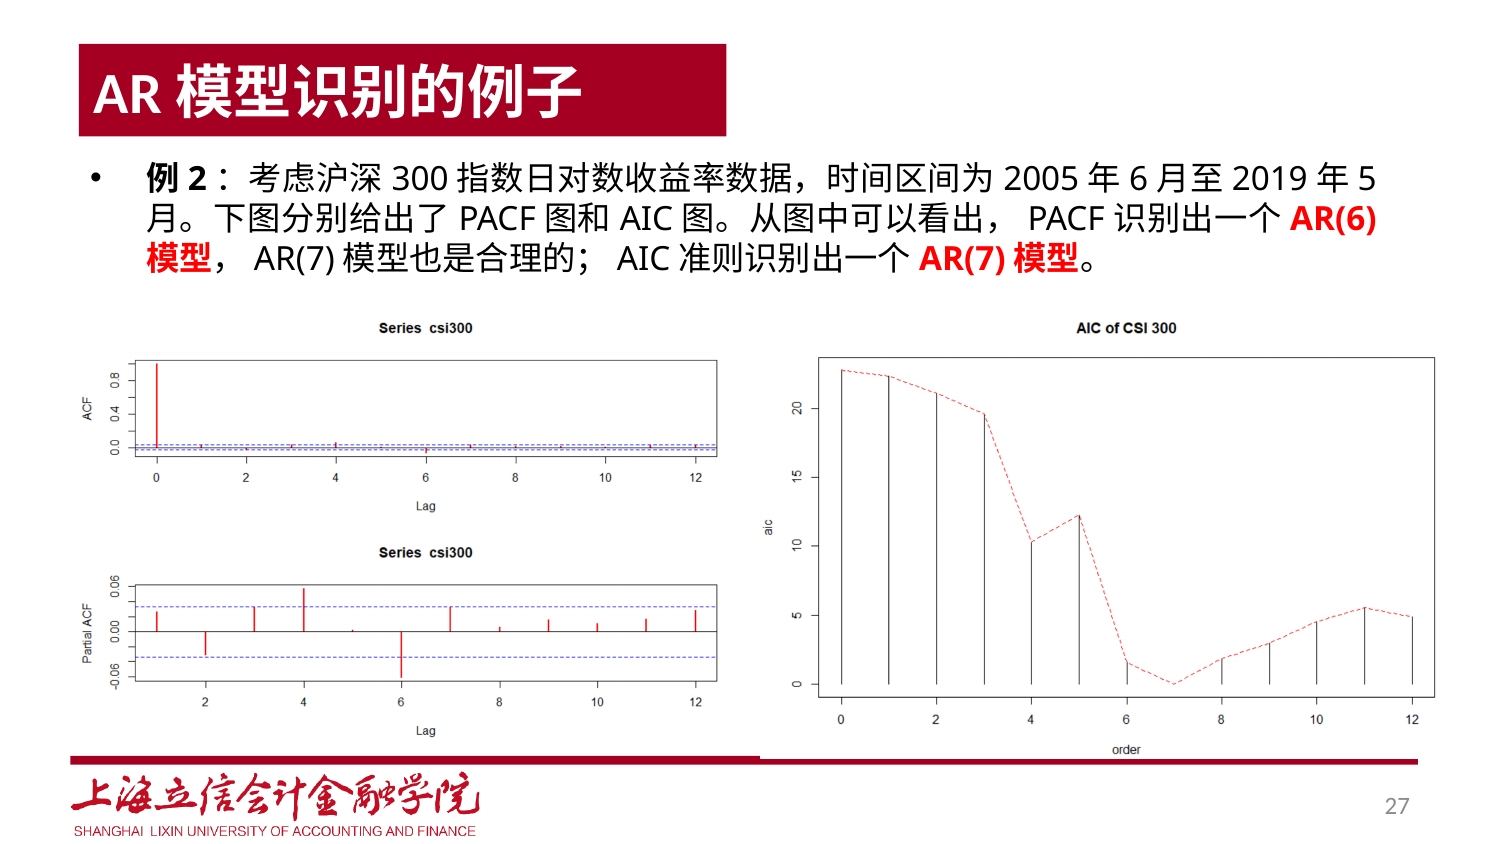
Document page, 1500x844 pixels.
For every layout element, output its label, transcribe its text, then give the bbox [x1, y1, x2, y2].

picture [77, 317, 740, 740]
slide_number 27 [1074, 782, 1425, 827]
picture [760, 317, 1446, 759]
picture [64, 765, 487, 844]
list 例2：考虑沪深300指数日对数收益率数据，时间区间为2005年6月至2019年5月。下图分别给出了PACF图和AIC图。从图中可以看出，PACF识别出一个AR(6)模型，AR(7)模型也是合理的；AIC准则识别出一个AR(7)模型。 [75, 150, 1400, 753]
text_box AR模型识别的例子 [77, 42, 728, 139]
